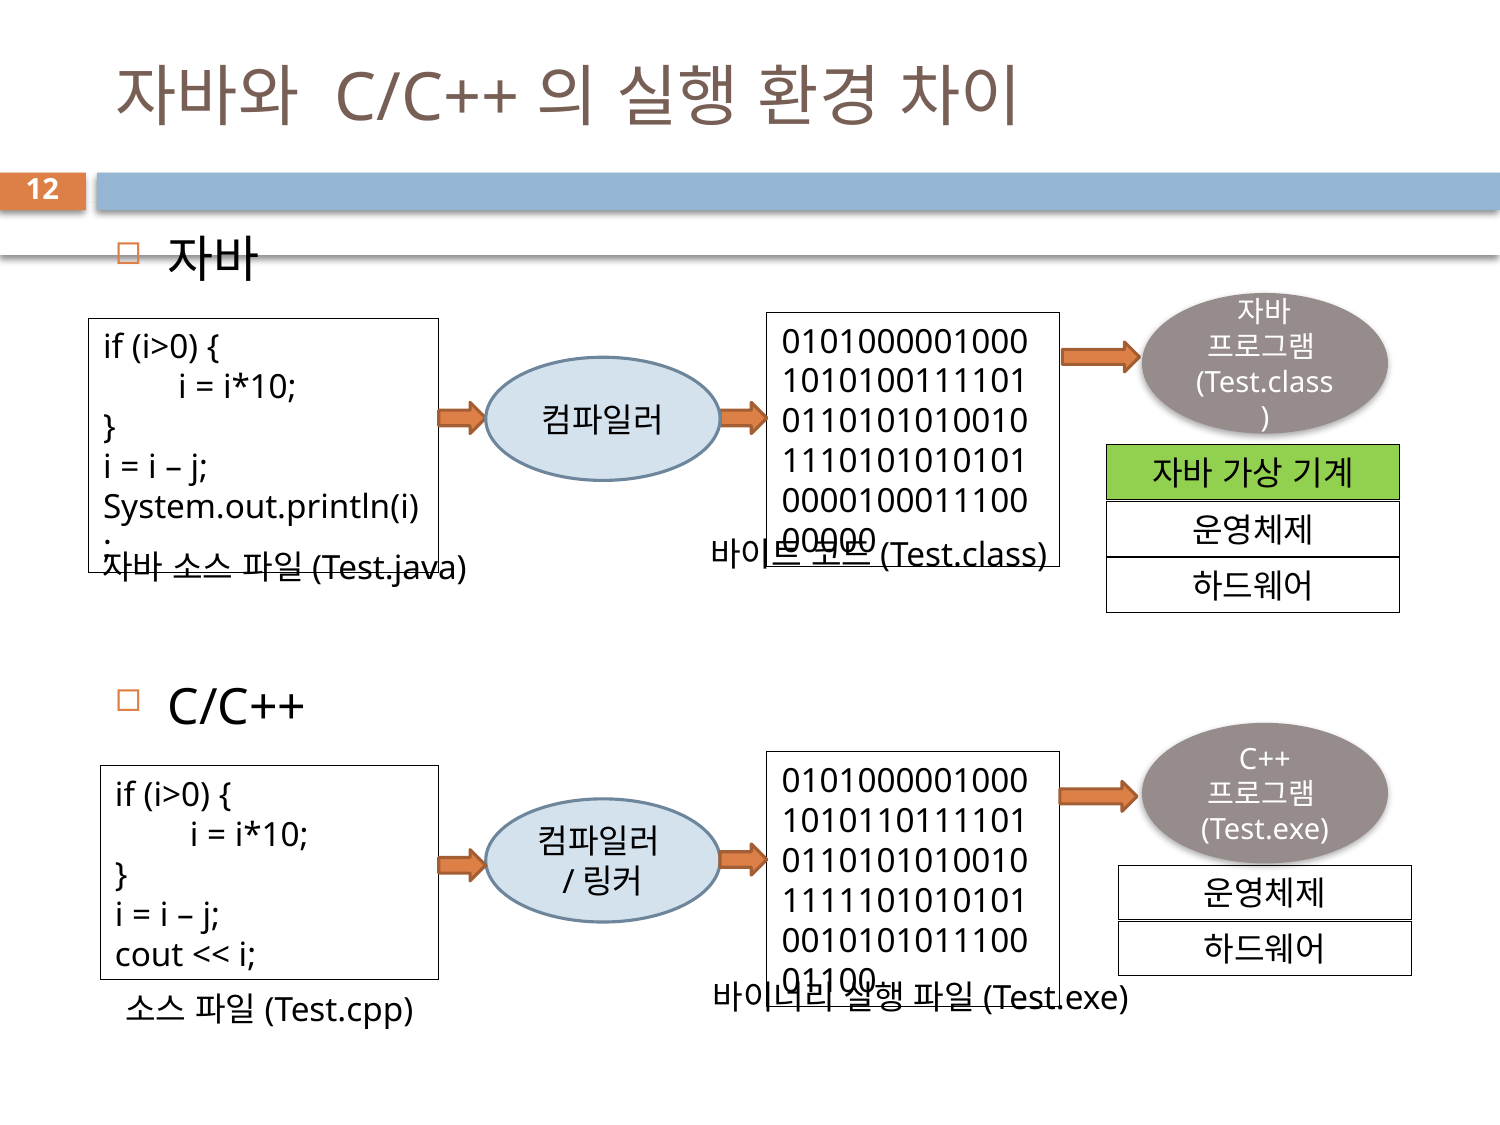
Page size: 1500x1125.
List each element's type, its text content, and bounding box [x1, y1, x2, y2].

text_box 자바 프로그램(Test.class) [1141, 292, 1389, 434]
text_box 0101000001000101011011110101101010100101111101010101001010101110001100 [766, 751, 1060, 968]
text_box [1060, 340, 1138, 374]
text_box 하드웨어 [1106, 557, 1400, 613]
text_box 컴파일러 [484, 355, 722, 482]
title 자바와 C/C++의 실행 환경 차이 [100, 37, 1438, 149]
text_box 자바 소스 파일(Test.java) [87, 538, 483, 594]
text_box 컴파일러/링커 [484, 797, 721, 924]
text_box 소스 파일(Test.cpp) [110, 980, 429, 1036]
text_box 운영체제 [1106, 501, 1400, 557]
text_box [437, 400, 484, 435]
text_box C++ 프로그램(Test.exe) [1141, 722, 1389, 864]
slide_number 12 [0, 170, 87, 211]
text_box 하드웨어 [1118, 921, 1412, 976]
text_box [718, 842, 768, 877]
text_box 운영체제 [1118, 865, 1412, 920]
text_box if (i>0) { i = i*10; } i = i – j; cout << i; [100, 765, 439, 980]
text_box 바이너리 실행 파일(Test.exe) [697, 968, 1144, 1024]
text_box [1058, 779, 1139, 813]
text_box 자바 가상 기계 [1106, 444, 1400, 500]
text_box if (i>0) { i = i*10; } i = i – j; System.out.println(i); [88, 318, 439, 538]
list 자바 C/C++ [100, 219, 1438, 1047]
text_box 0101000001000101010011110101101010100101110101010101000010001110000000 [766, 312, 1060, 526]
text_box 바이트 코드(Test.class) [695, 526, 1106, 581]
text_box [437, 848, 487, 883]
text_box [721, 400, 768, 435]
